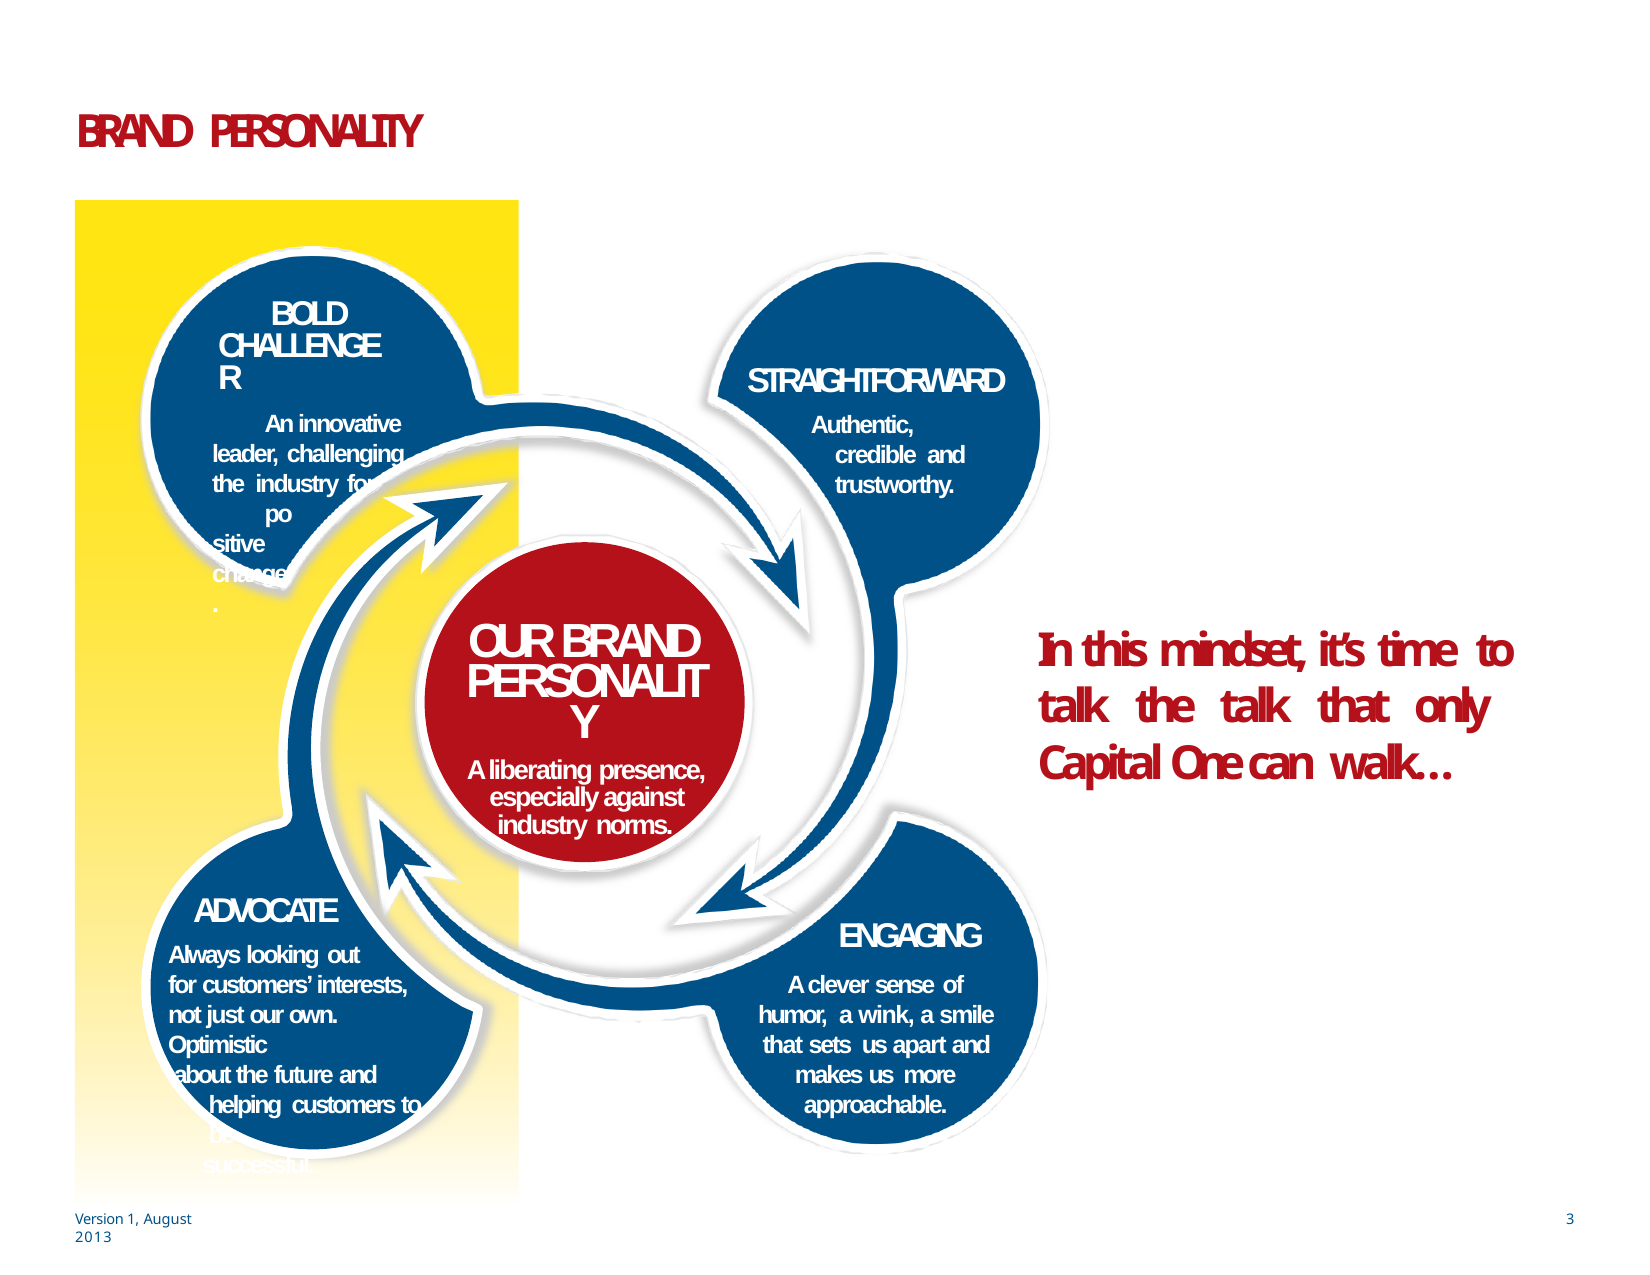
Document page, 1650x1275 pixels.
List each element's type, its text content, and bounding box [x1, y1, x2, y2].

text_box In this mindset, it’s time to talk the talk that only Capital One can walk… [1078, 616, 1509, 789]
text_box BRAND PERSONALITY [72, 99, 481, 157]
footer Version 1, August 2013 [72, 1208, 229, 1275]
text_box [94, 198, 1074, 1217]
slide_number 3 [1559, 1208, 1582, 1275]
text_box [74, 200, 90, 1205]
